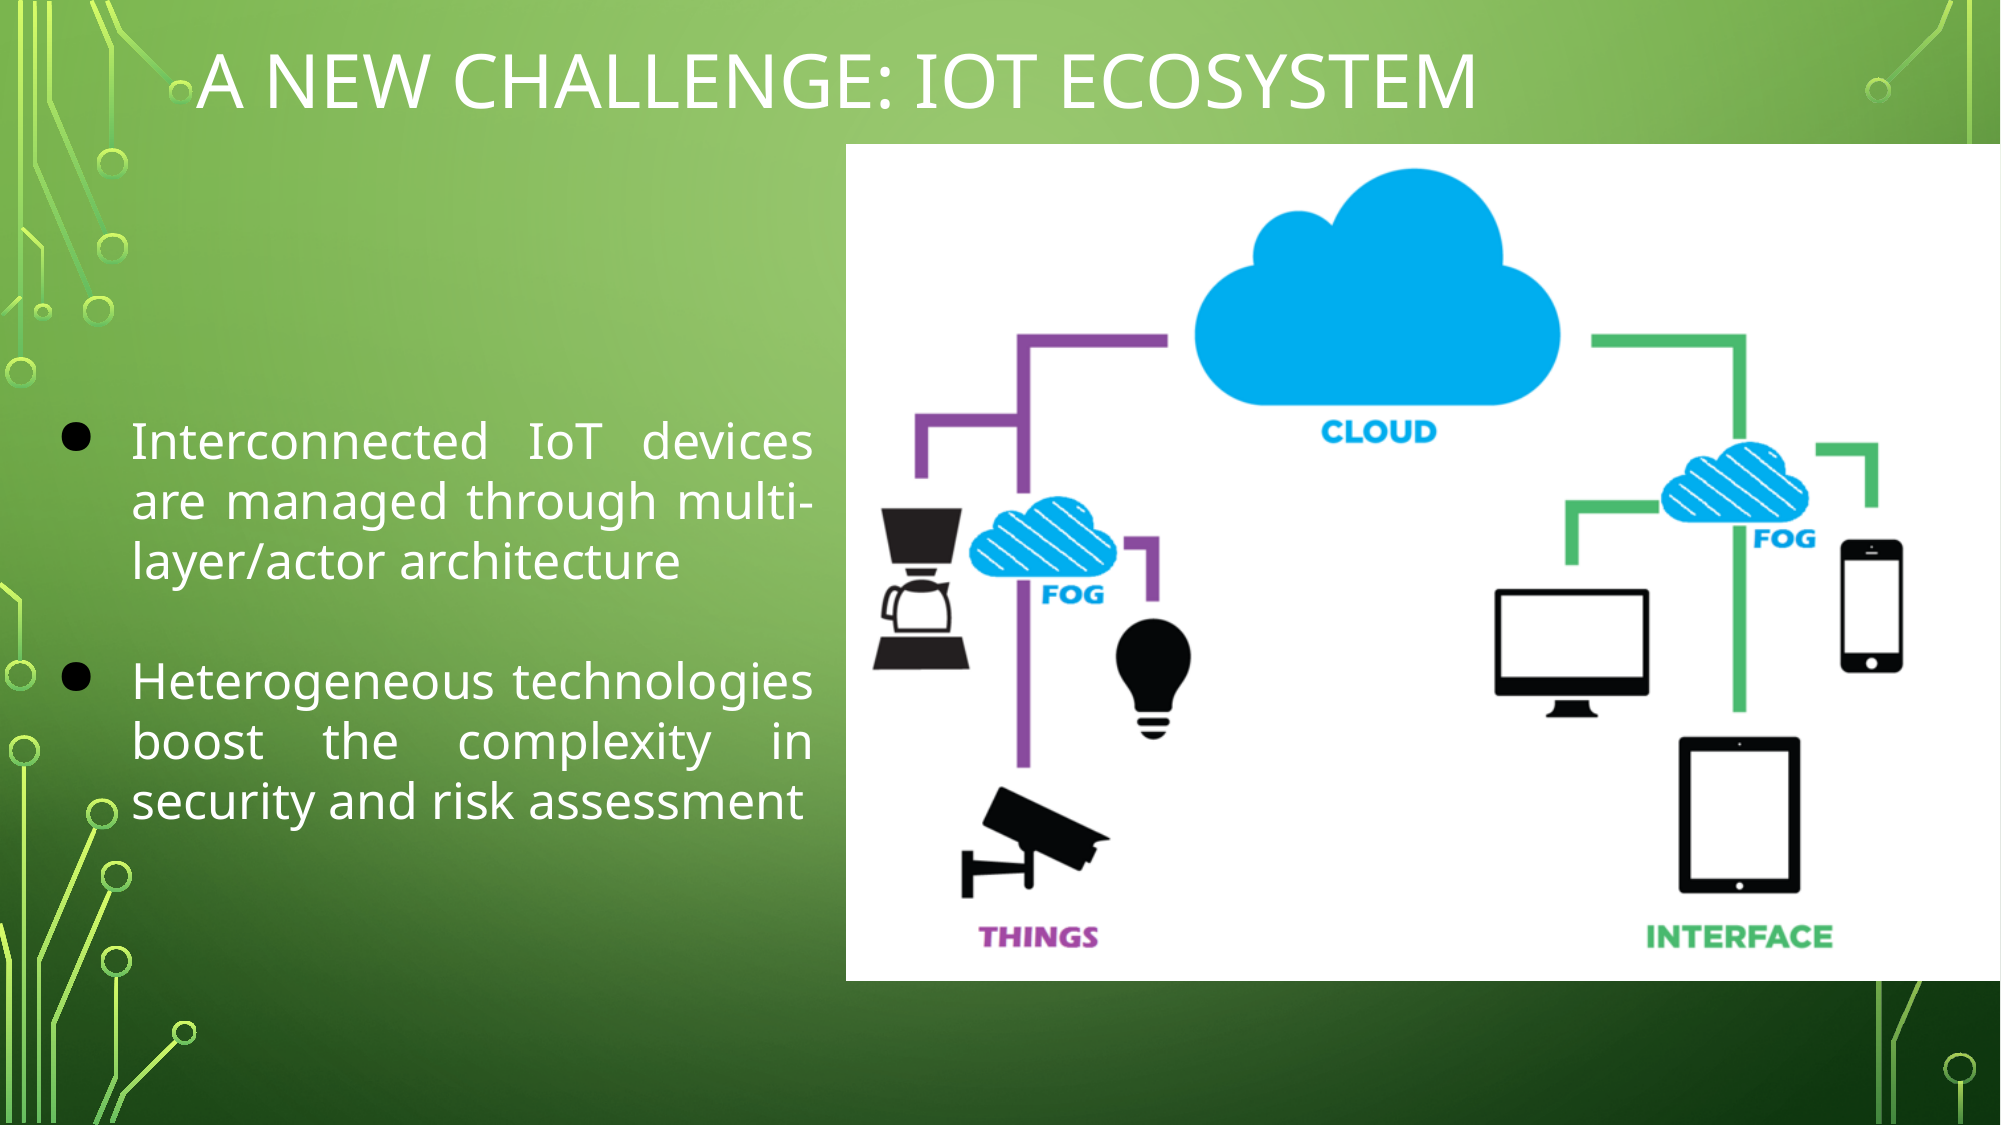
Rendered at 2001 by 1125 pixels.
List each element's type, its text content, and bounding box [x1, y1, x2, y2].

picture [846, 144, 2000, 981]
title A New challenge: IoT Ecosystem [176, 0, 2000, 145]
text_box Interconnected IoT devices are managed through multi-layer/actor architecture Heterogeneous technologies boost the complexity in security and risk assessment [11, 389, 835, 919]
